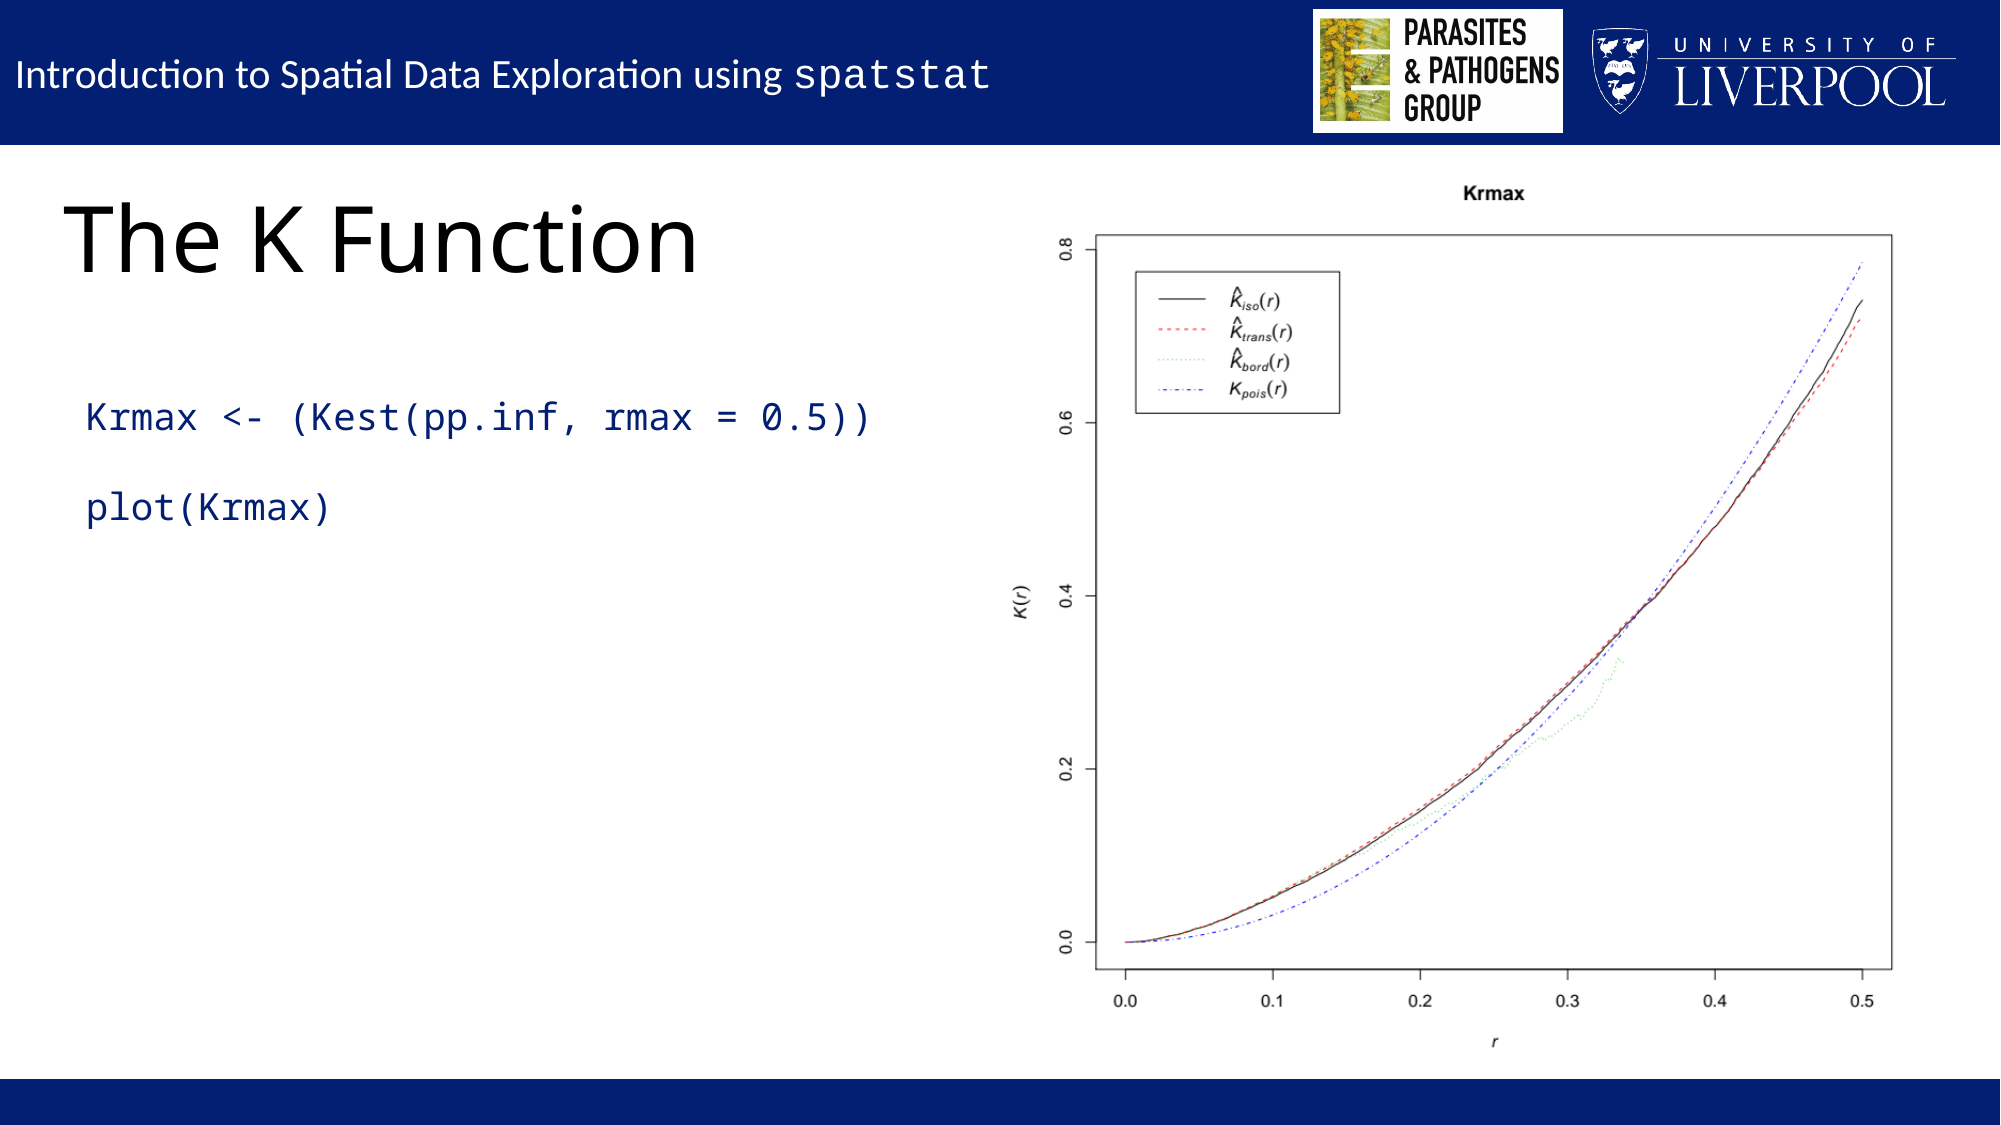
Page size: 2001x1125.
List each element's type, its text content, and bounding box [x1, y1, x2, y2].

picture [1313, 9, 1563, 133]
title The K Function [48, 145, 1774, 342]
text_box Krmax <- (Kest(pp.inf, rmax = 0.5)) plot(Krmax) [70, 385, 888, 536]
text_box [0, 1079, 2000, 1125]
text_box Introduction to Spatial Data Exploration using spatstat [0, 0, 2000, 145]
picture [1012, 151, 1933, 1072]
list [1592, 28, 1956, 114]
